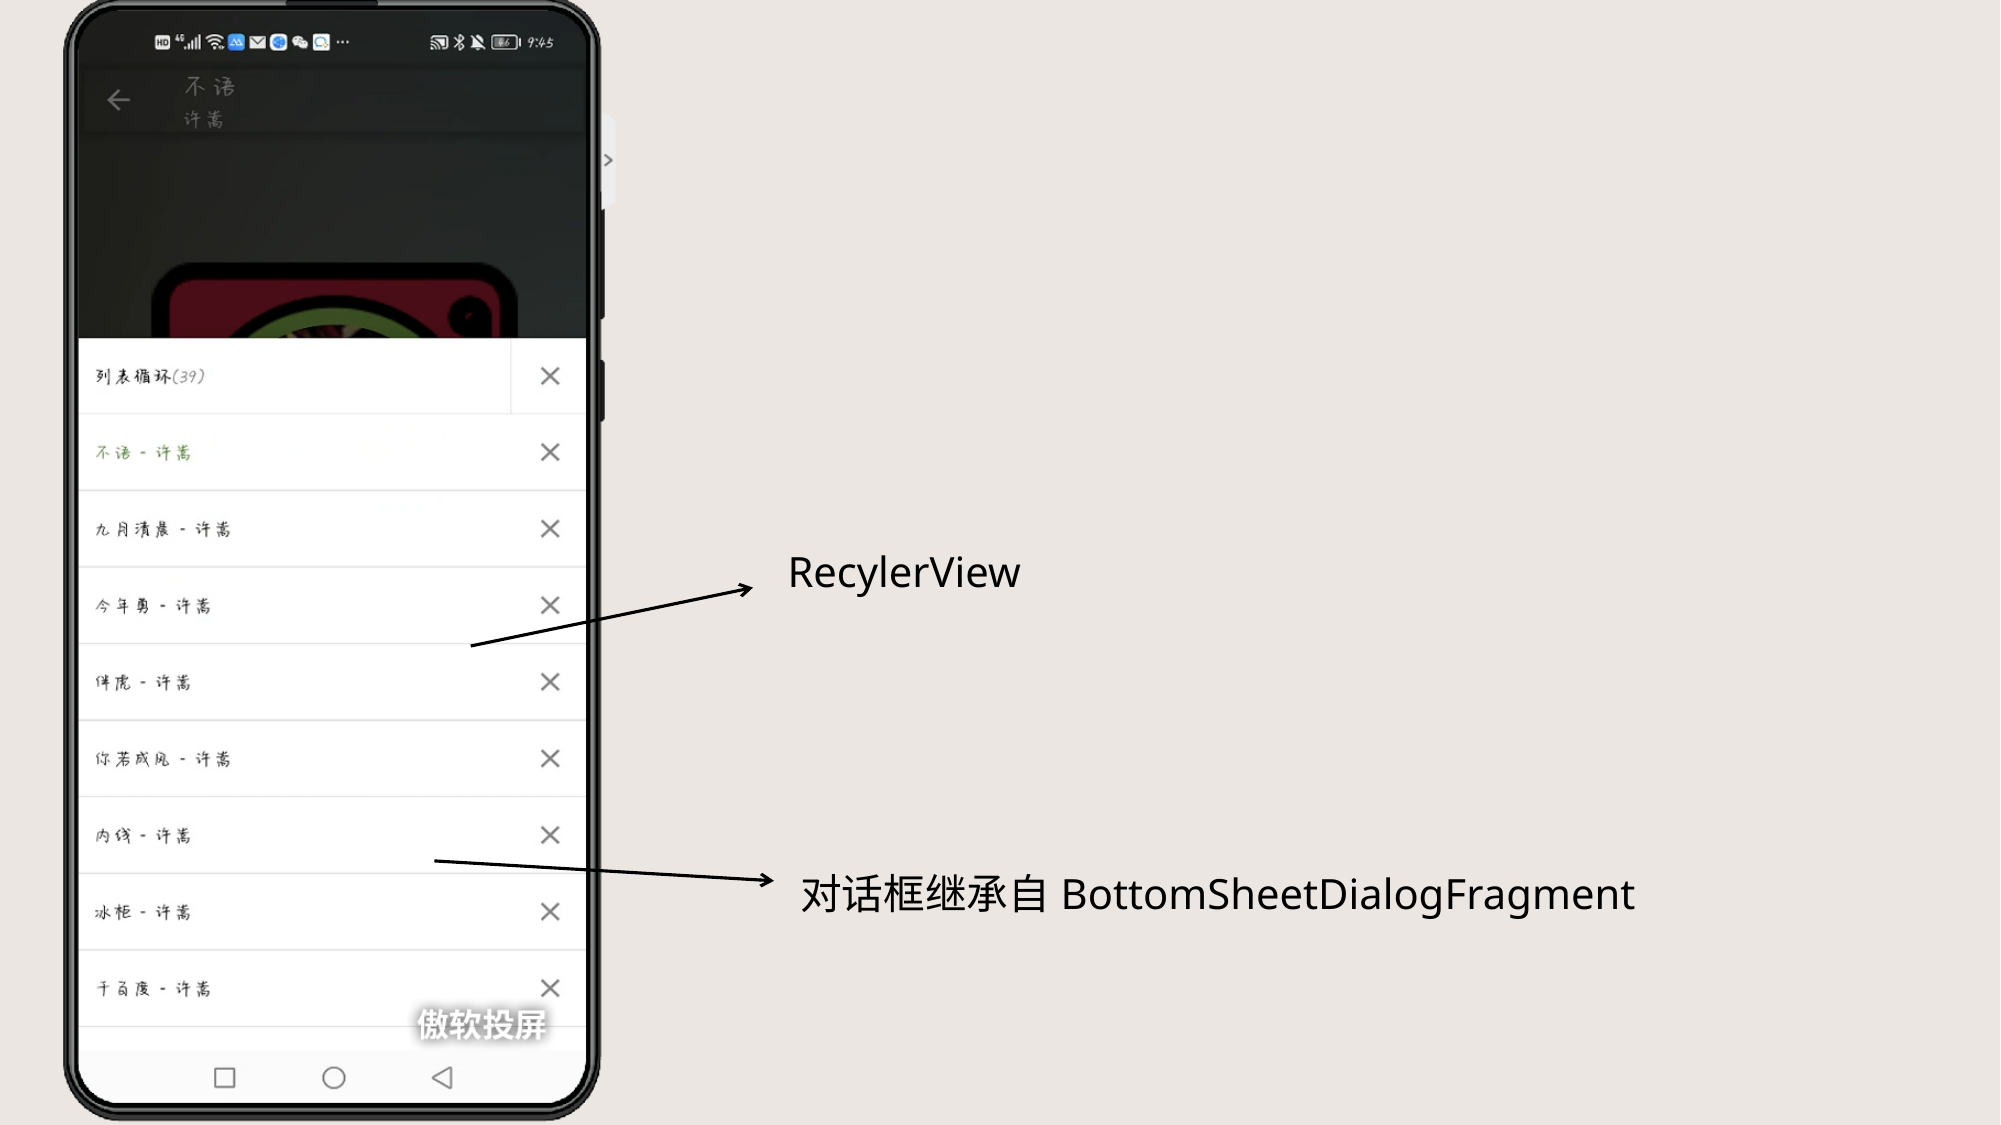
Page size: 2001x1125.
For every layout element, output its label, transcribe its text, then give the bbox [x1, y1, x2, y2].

picture [49, 0, 640, 1125]
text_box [470, 587, 753, 646]
text_box RecylerView [772, 538, 1666, 604]
text_box 对话框继承自BottomSheetDialogFragment [785, 860, 1678, 976]
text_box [434, 860, 774, 881]
